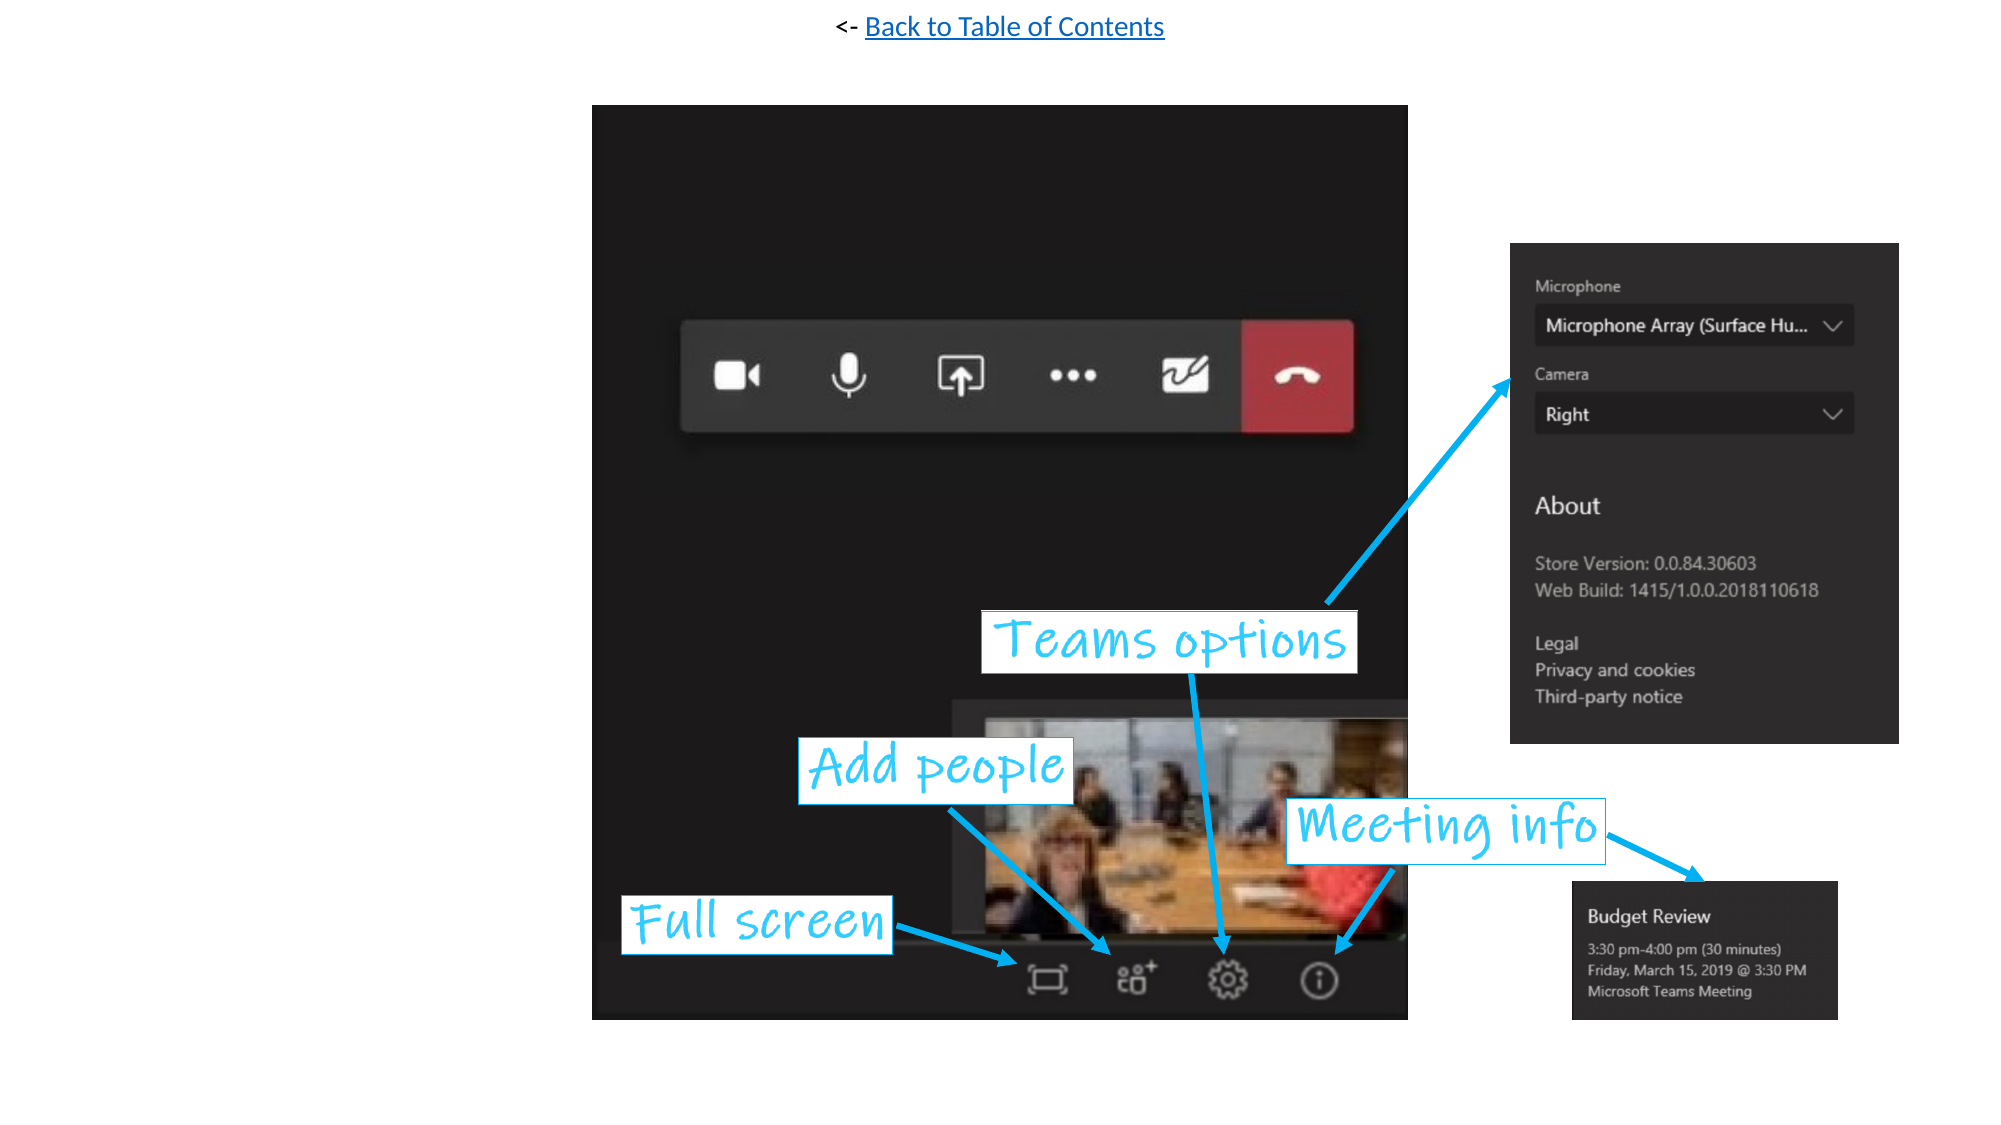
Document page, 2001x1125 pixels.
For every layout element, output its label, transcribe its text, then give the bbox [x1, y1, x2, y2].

picture [1288, 800, 1604, 863]
picture [1572, 881, 1838, 1020]
text_box <- Back to Table of Contents [760, 0, 1240, 50]
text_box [1191, 674, 1225, 956]
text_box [1326, 377, 1511, 604]
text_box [1607, 834, 1705, 882]
picture [592, 105, 1408, 1020]
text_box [949, 809, 1111, 956]
picture [1510, 243, 1899, 744]
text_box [1334, 869, 1394, 956]
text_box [896, 925, 1018, 964]
